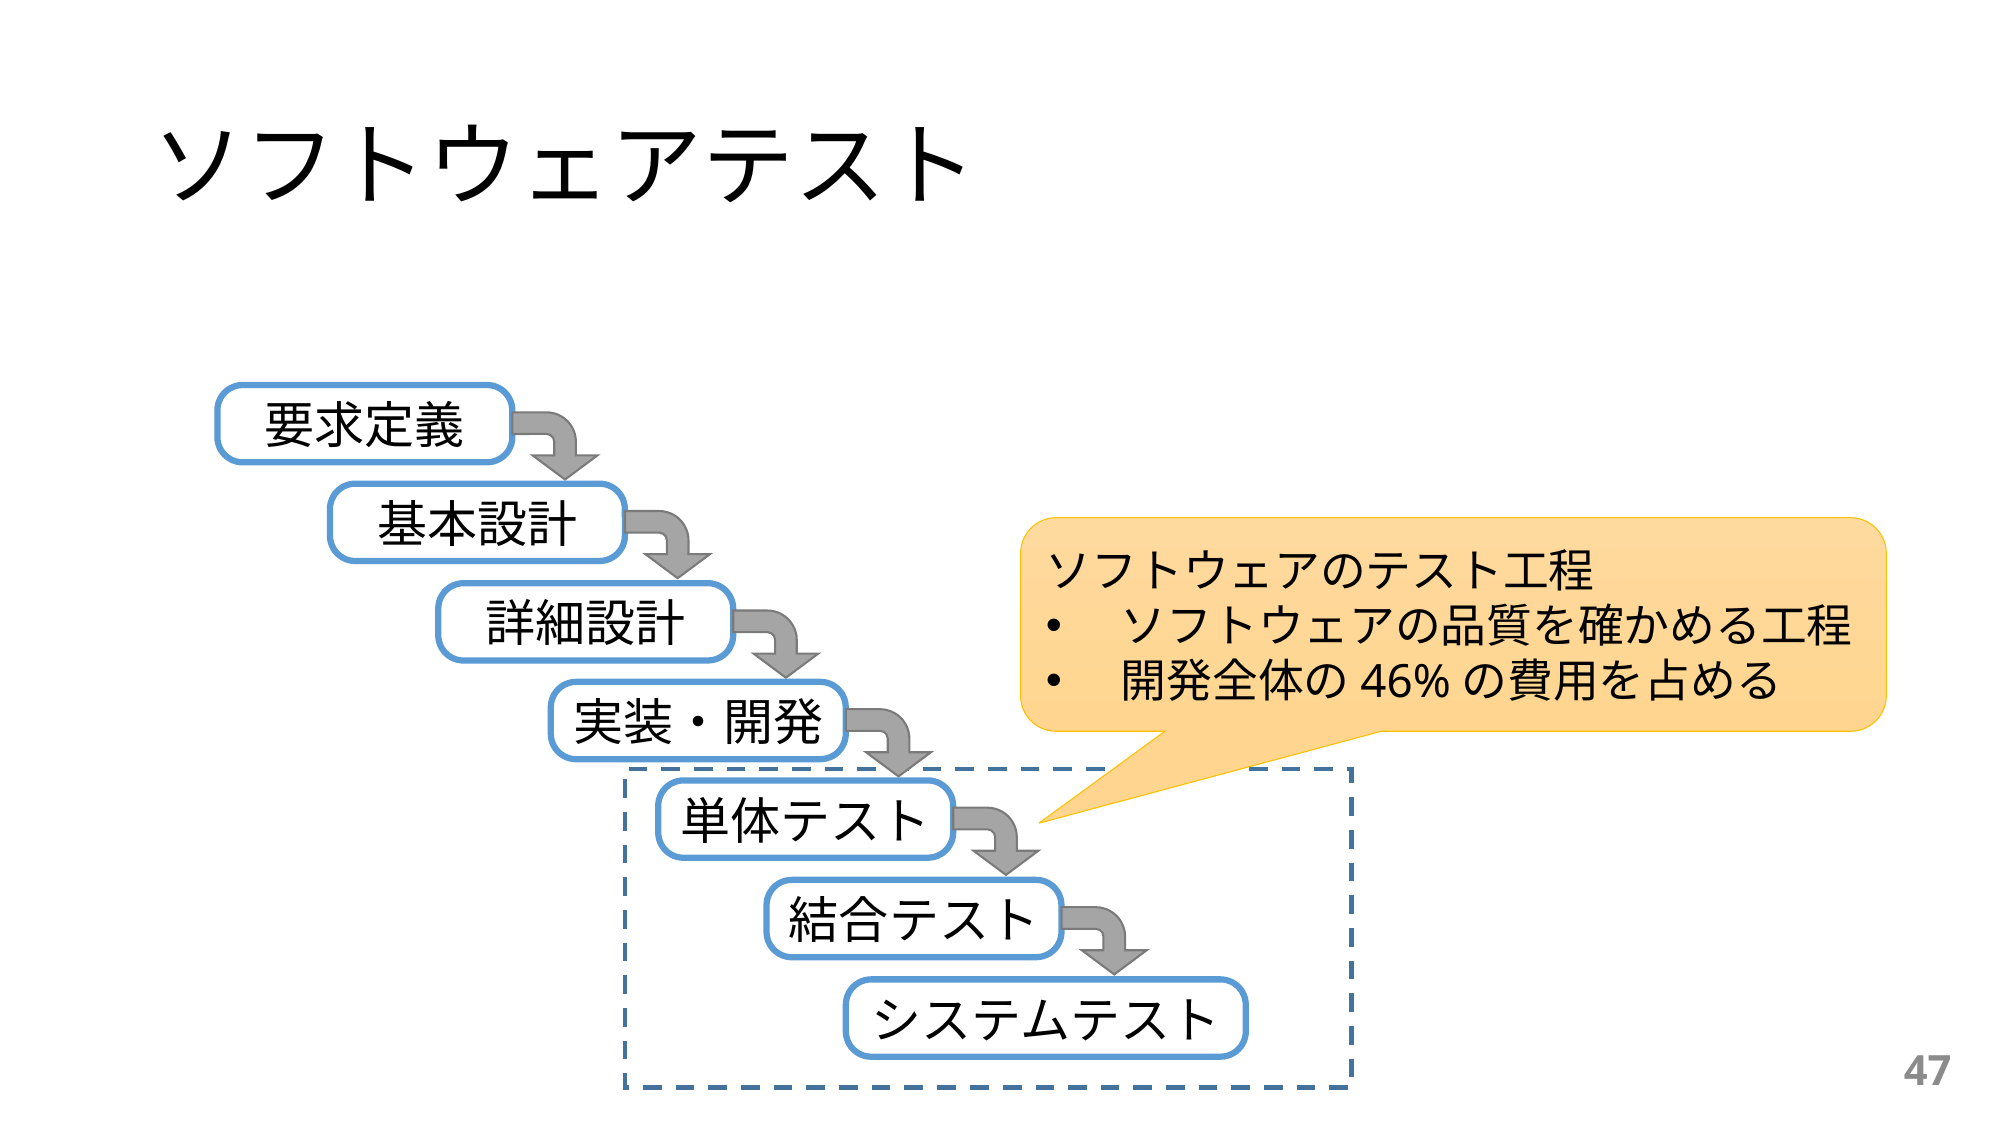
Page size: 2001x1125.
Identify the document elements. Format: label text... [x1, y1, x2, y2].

text_box [844, 708, 935, 778]
text_box ソフトウェアのテスト工程 ソフトウェアの品質を確かめる工程 開発全体の46%の費用を占める [1019, 517, 1887, 824]
title ソフトウェアテスト [137, 59, 1863, 278]
text_box 基本設計 [328, 482, 626, 563]
text_box [732, 609, 822, 680]
text_box 実装・開発 [549, 680, 847, 761]
text_box 詳細設計 [437, 582, 735, 662]
text_box [511, 411, 601, 481]
text_box [624, 768, 1353, 1089]
text_box 要求定義 [216, 383, 514, 464]
text_box 単体テスト [657, 779, 955, 859]
text_box 結合テスト [765, 878, 1063, 959]
text_box [952, 806, 1042, 877]
text_box [1060, 906, 1150, 976]
text_box システムテスト [844, 978, 1247, 1058]
text_box [623, 509, 714, 580]
slide_number 47 [1516, 1042, 1967, 1103]
